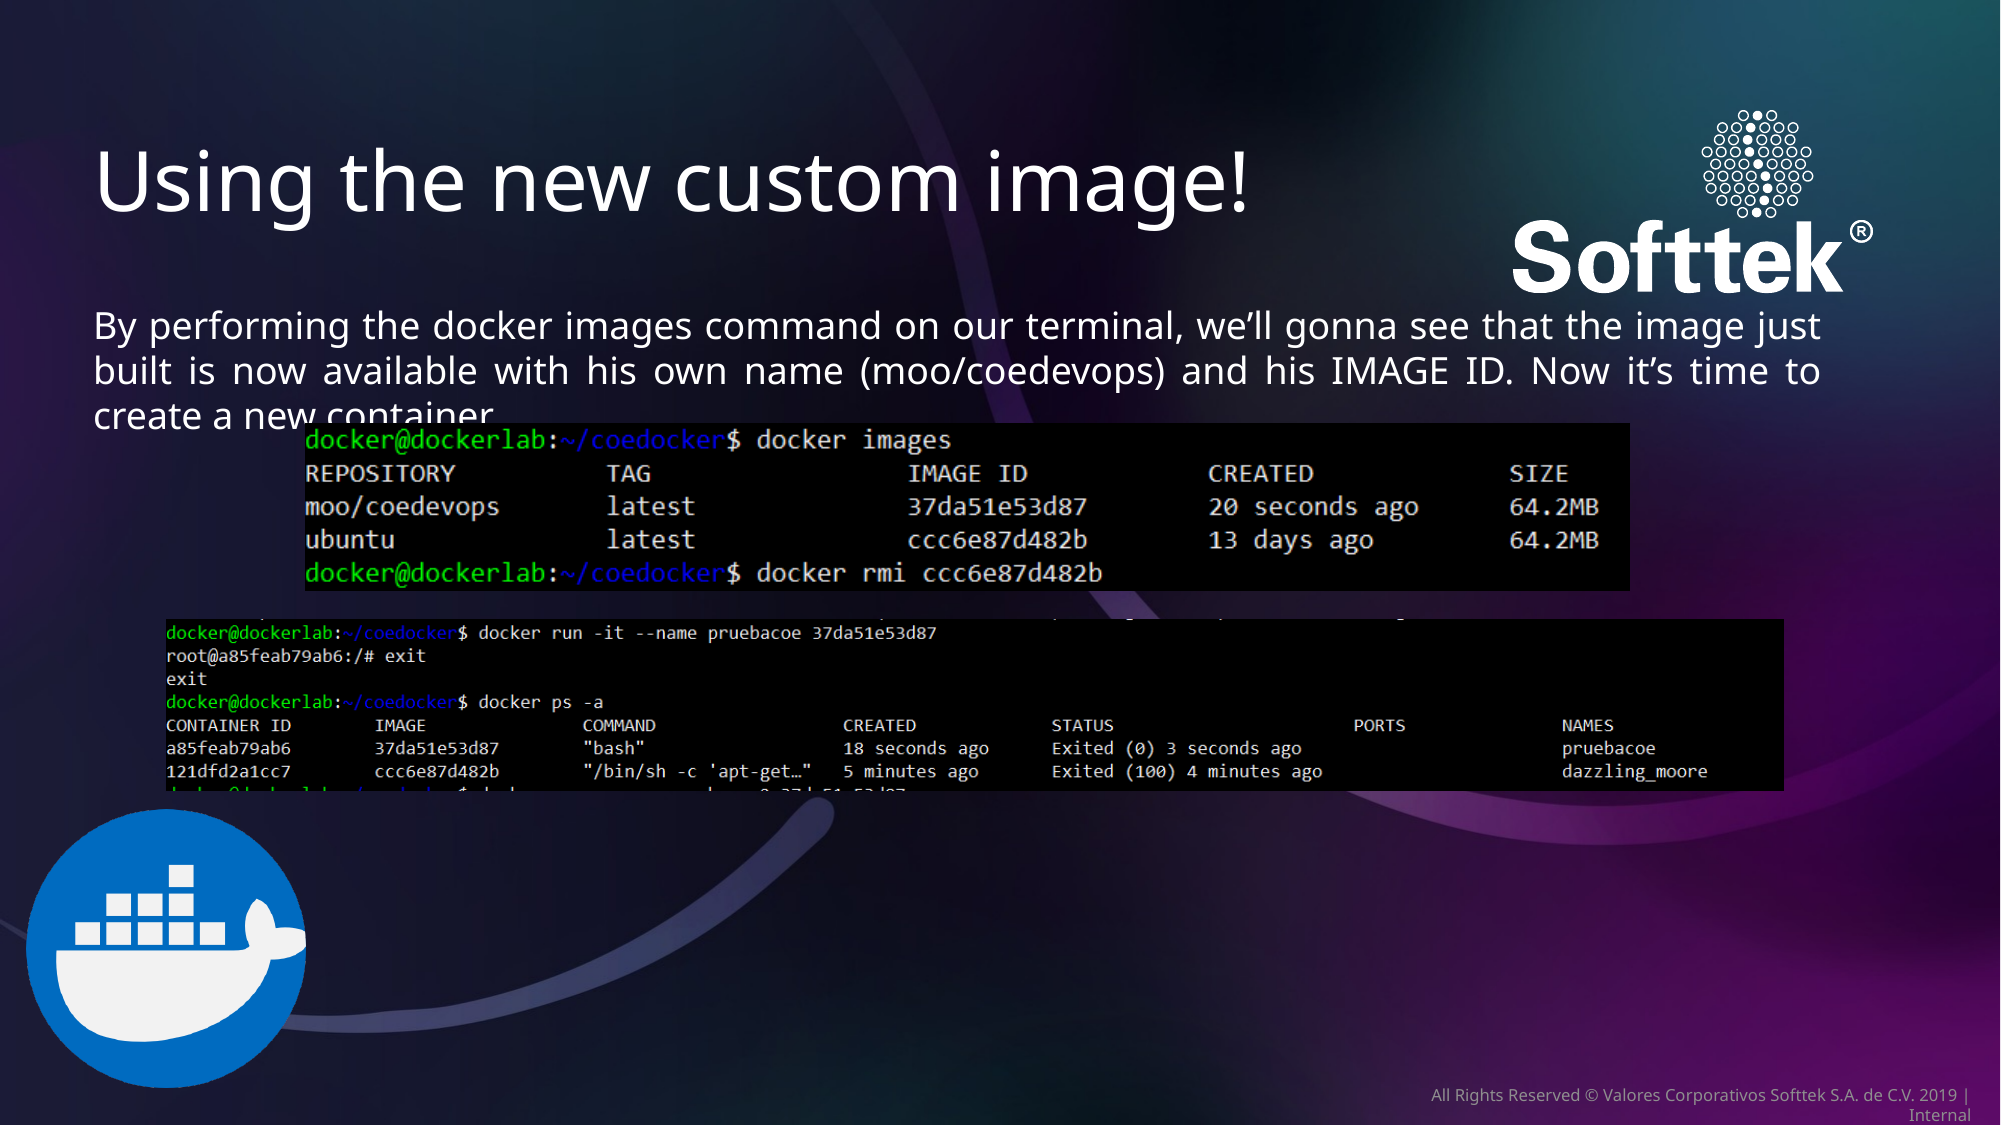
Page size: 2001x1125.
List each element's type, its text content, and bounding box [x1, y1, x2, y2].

text_box By performing the docker images command on our terminal, we’ll gonna see that the image just built is now available with his own name (moo/coedevops) and his IMAGE ID. Now it’s time to create a new container. [78, 295, 1838, 445]
title Using the new custom image! [78, 96, 1479, 237]
picture [0, 0, 2001, 1125]
